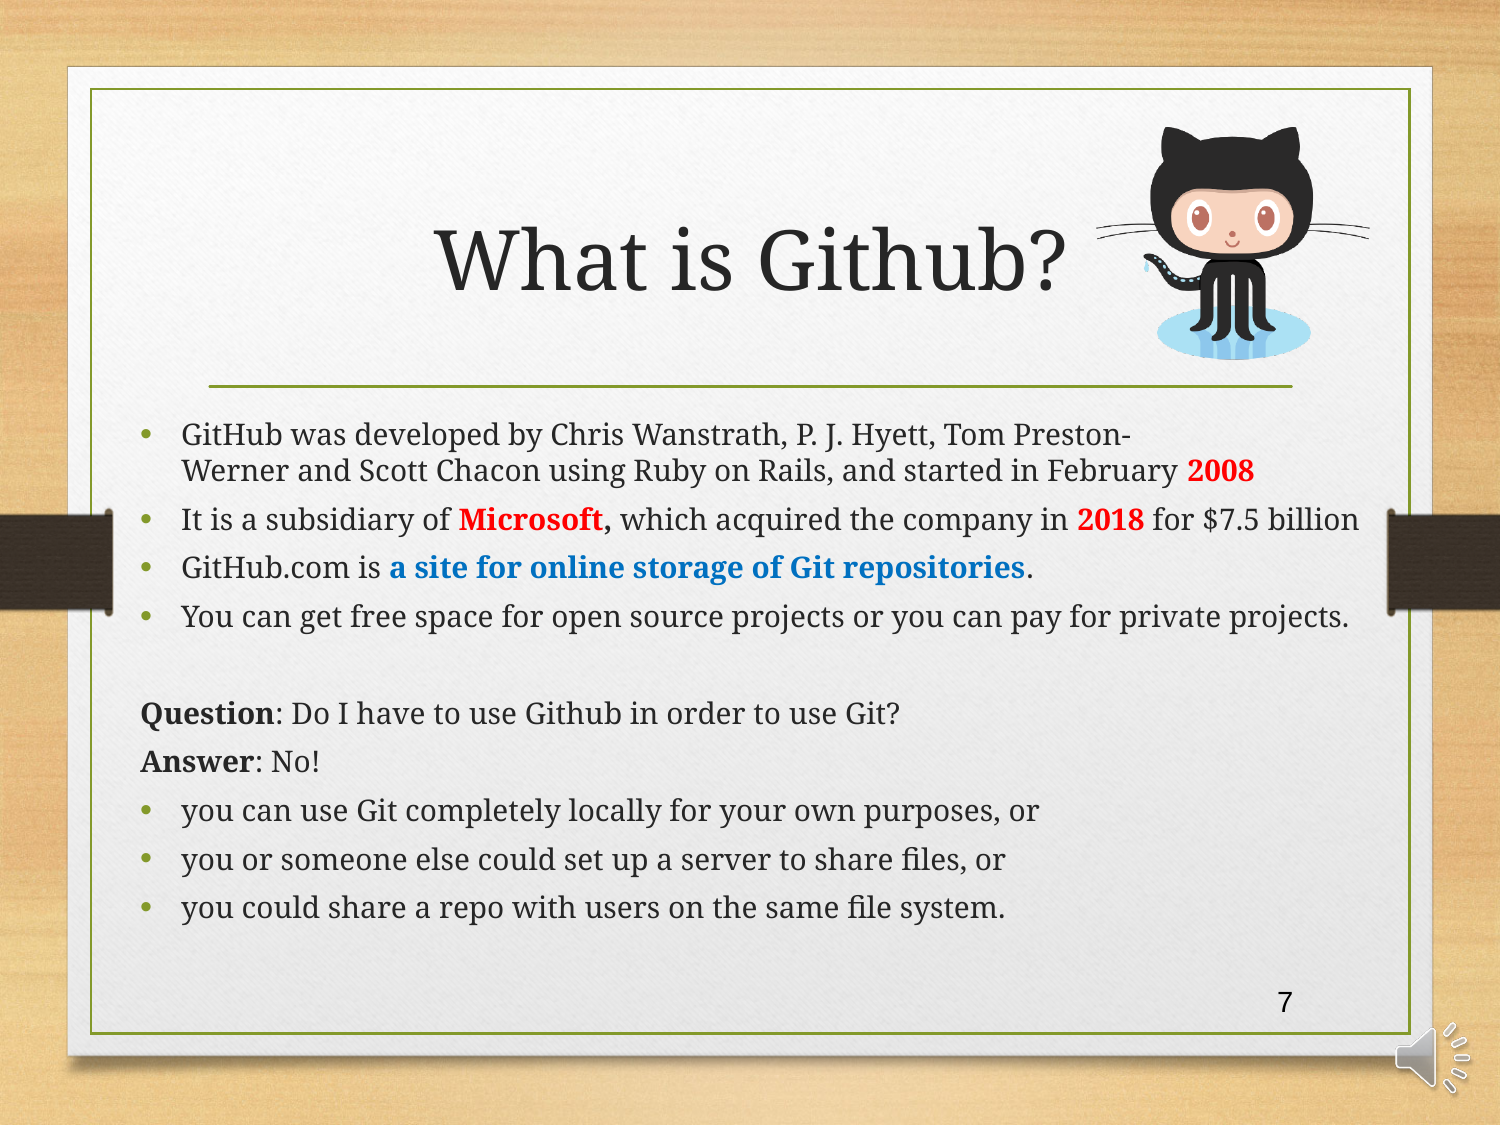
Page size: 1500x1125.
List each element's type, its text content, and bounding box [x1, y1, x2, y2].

picture [0, 0, 1500, 1125]
list GitHub was developed by Chris Wanstrath, P. J. Hyett, Tom Preston-Werner and Scott Chacon using Ruby on Rails, and started in February 2008 It is a subsidiary of Microsoft, which acquired the company in 2018 for $7.5 billion GitHub.com is a site for online storage of Git repositories. You can get free space for open source projects or you can pay for private projects. Question: Do I have to use Github in order to use Git? Answer: No! you can use Git completely locally for your own purposes, or you or someone else could set up a server to share files, or you could share a repo with users on the same file system. [125, 408, 1388, 974]
title What is Github? [192, 150, 1087, 364]
slide_number 7 [1243, 977, 1309, 1024]
